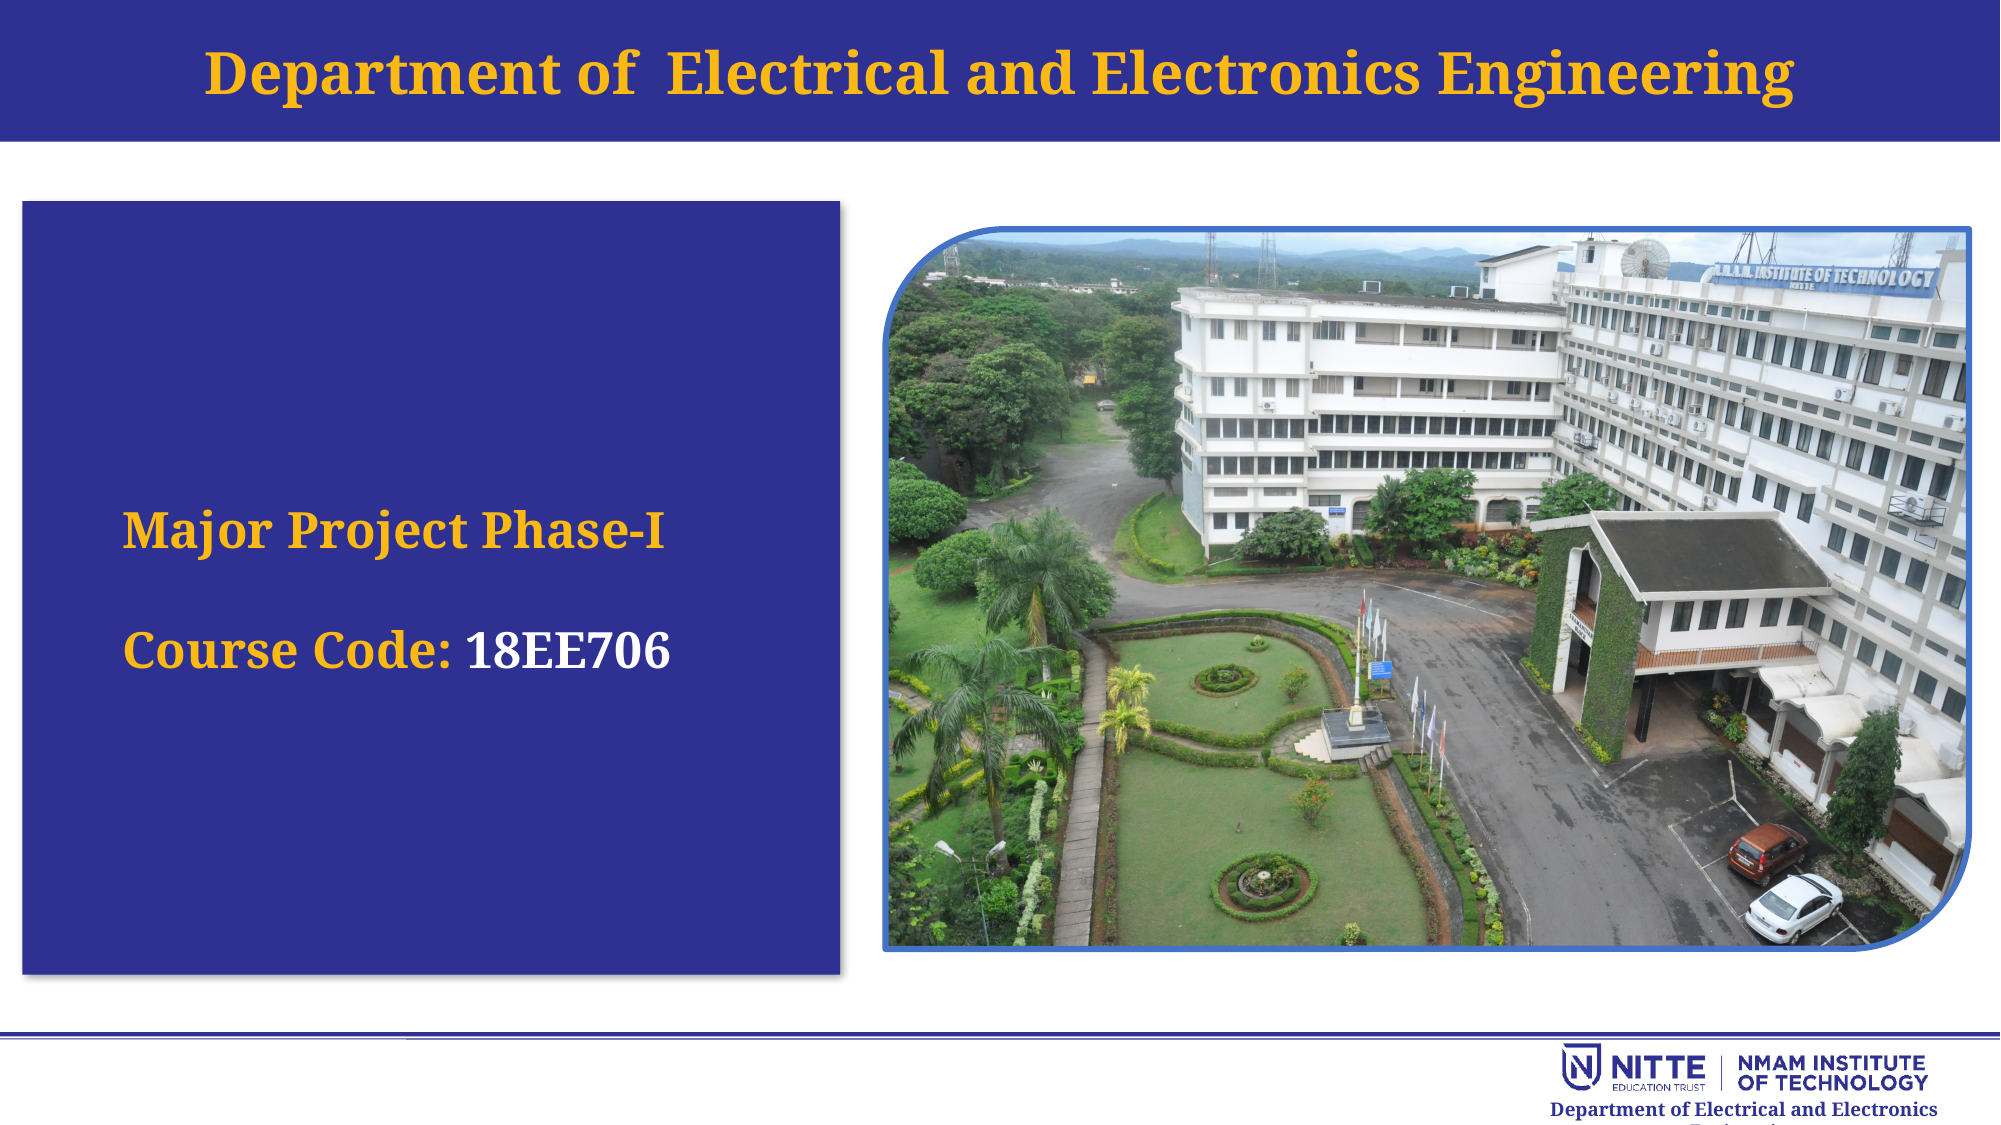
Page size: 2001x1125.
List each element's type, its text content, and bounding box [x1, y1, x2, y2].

picture [1558, 1039, 1930, 1093]
text_box Major Project Phase-I Course Code: 18EE706 [107, 491, 745, 687]
picture [889, 233, 1965, 945]
